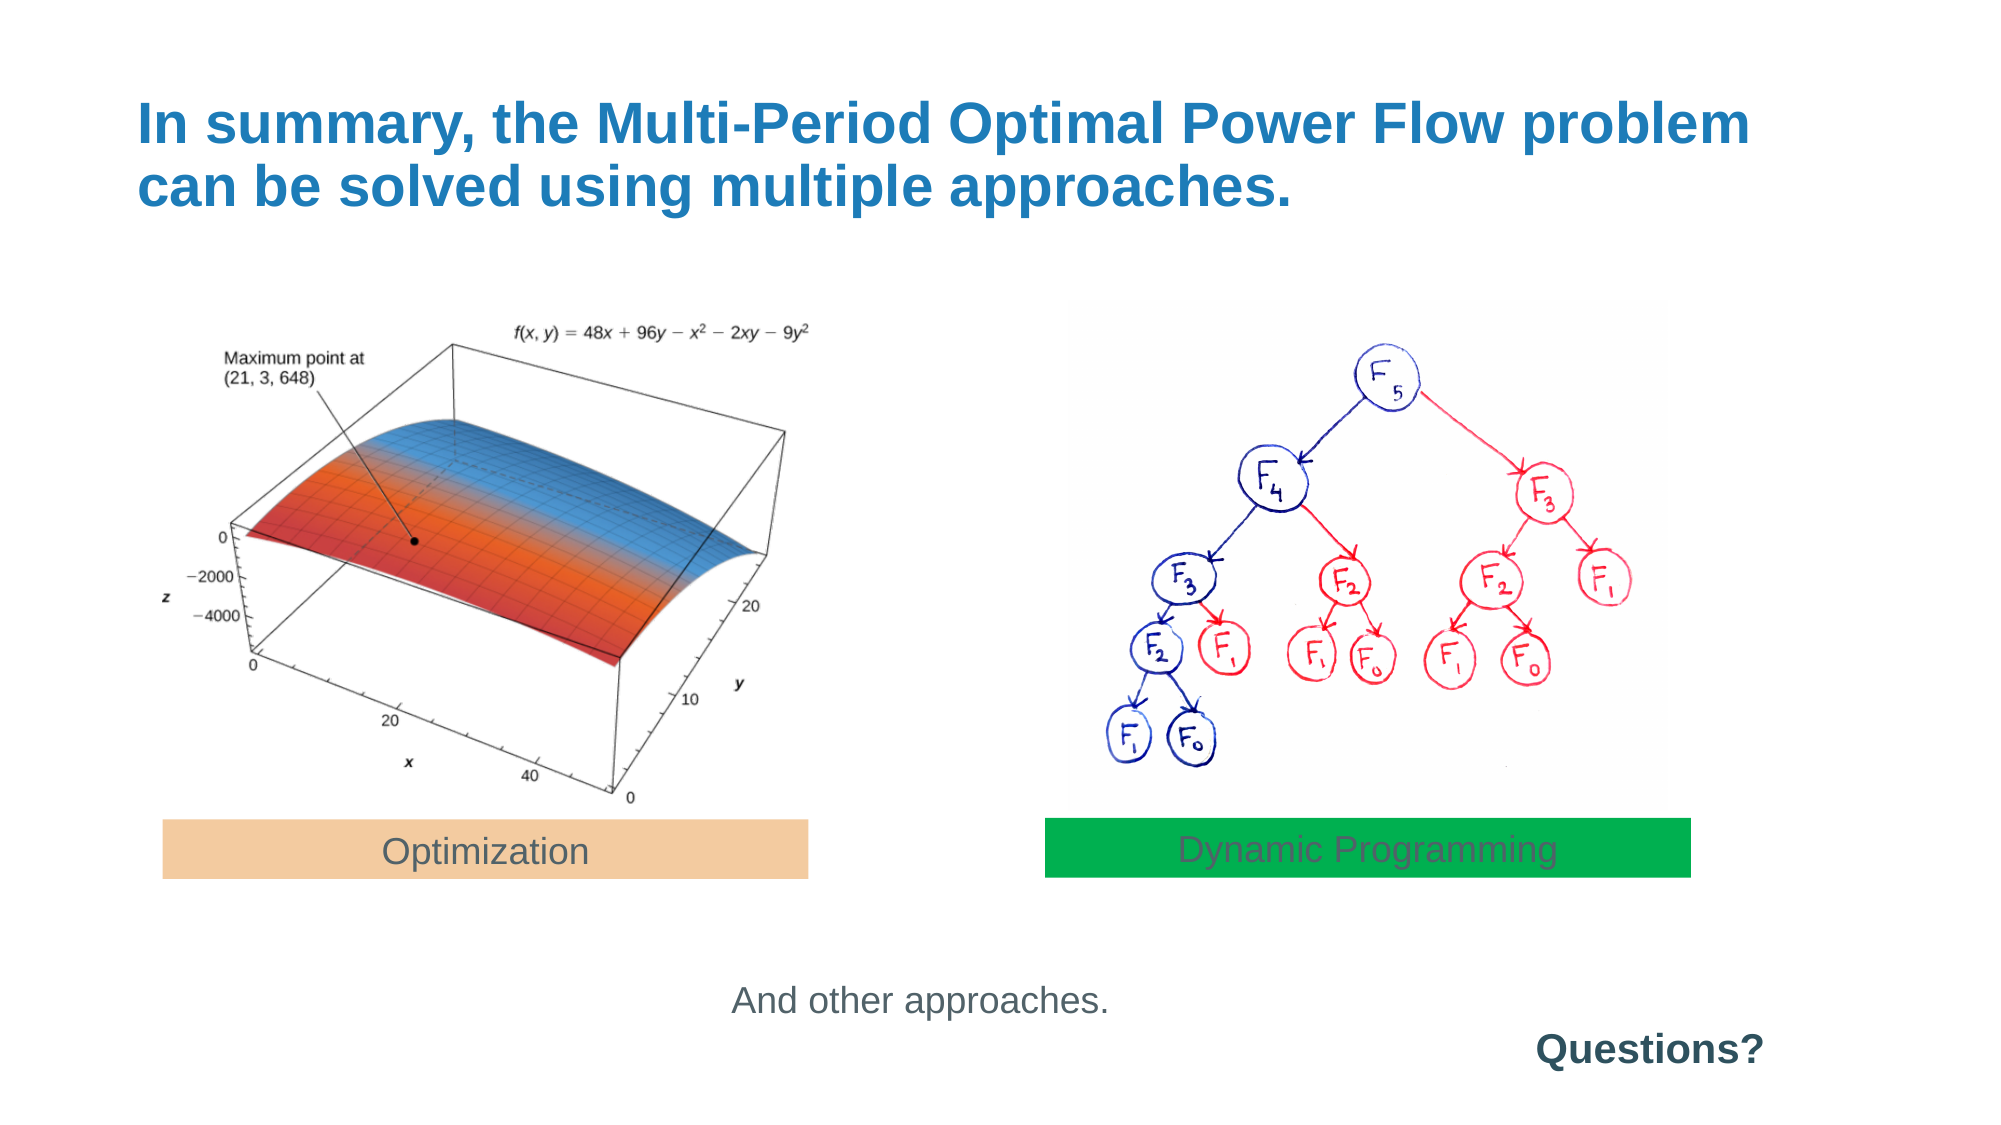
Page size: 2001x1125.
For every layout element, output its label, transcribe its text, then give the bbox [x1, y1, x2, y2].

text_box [162, 317, 809, 880]
title In summary, the Multi-Period Optimal Power Flow problem can be solved using multiple approaches. [137, 93, 1863, 243]
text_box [1045, 300, 1691, 880]
list Questions? [1535, 985, 2000, 1073]
text_box And other approaches. [661, 968, 1180, 1029]
